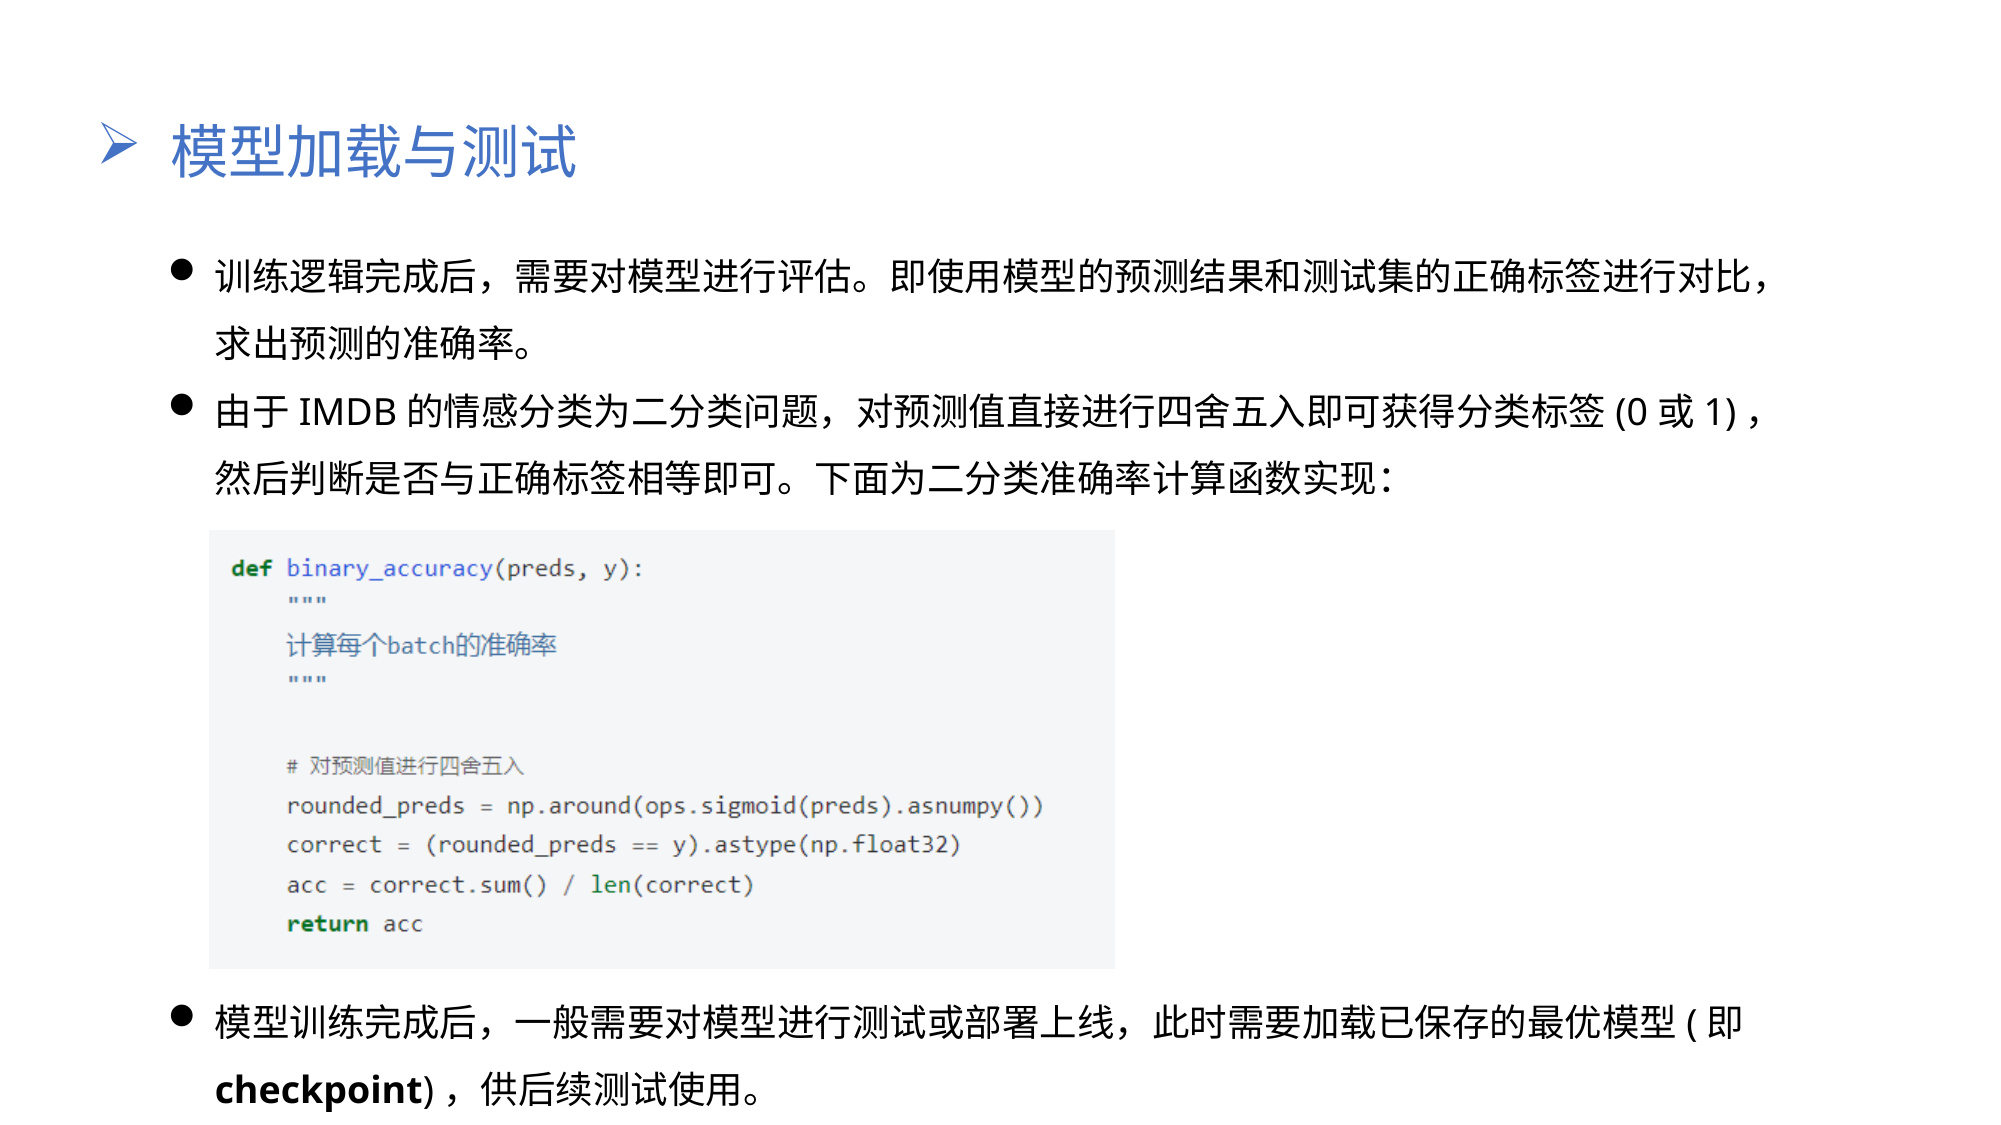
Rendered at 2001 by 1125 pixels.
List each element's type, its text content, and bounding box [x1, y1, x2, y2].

text_box 模型训练完成后，一般需要对模型进行测试或部署上线，此时需要加载已保存的最优模型(即checkpoint)，供后续测试使用。 [153, 968, 1977, 1119]
text_box 模型加载与测试 [81, 108, 1115, 193]
picture [209, 530, 1115, 969]
text_box 训练逻辑完成后，需要对模型进行评估。即使用模型的预测结果和测试集的正确标签进行对比，求出预测的准确率。 由于IMDB的情感分类为二分类问题，对预测值直接进行四舍五入即可获得分类标签(0或1)，然后判断是否与正确标签相等即可。下面为二分类准确率计算函数实现： [153, 222, 1832, 508]
